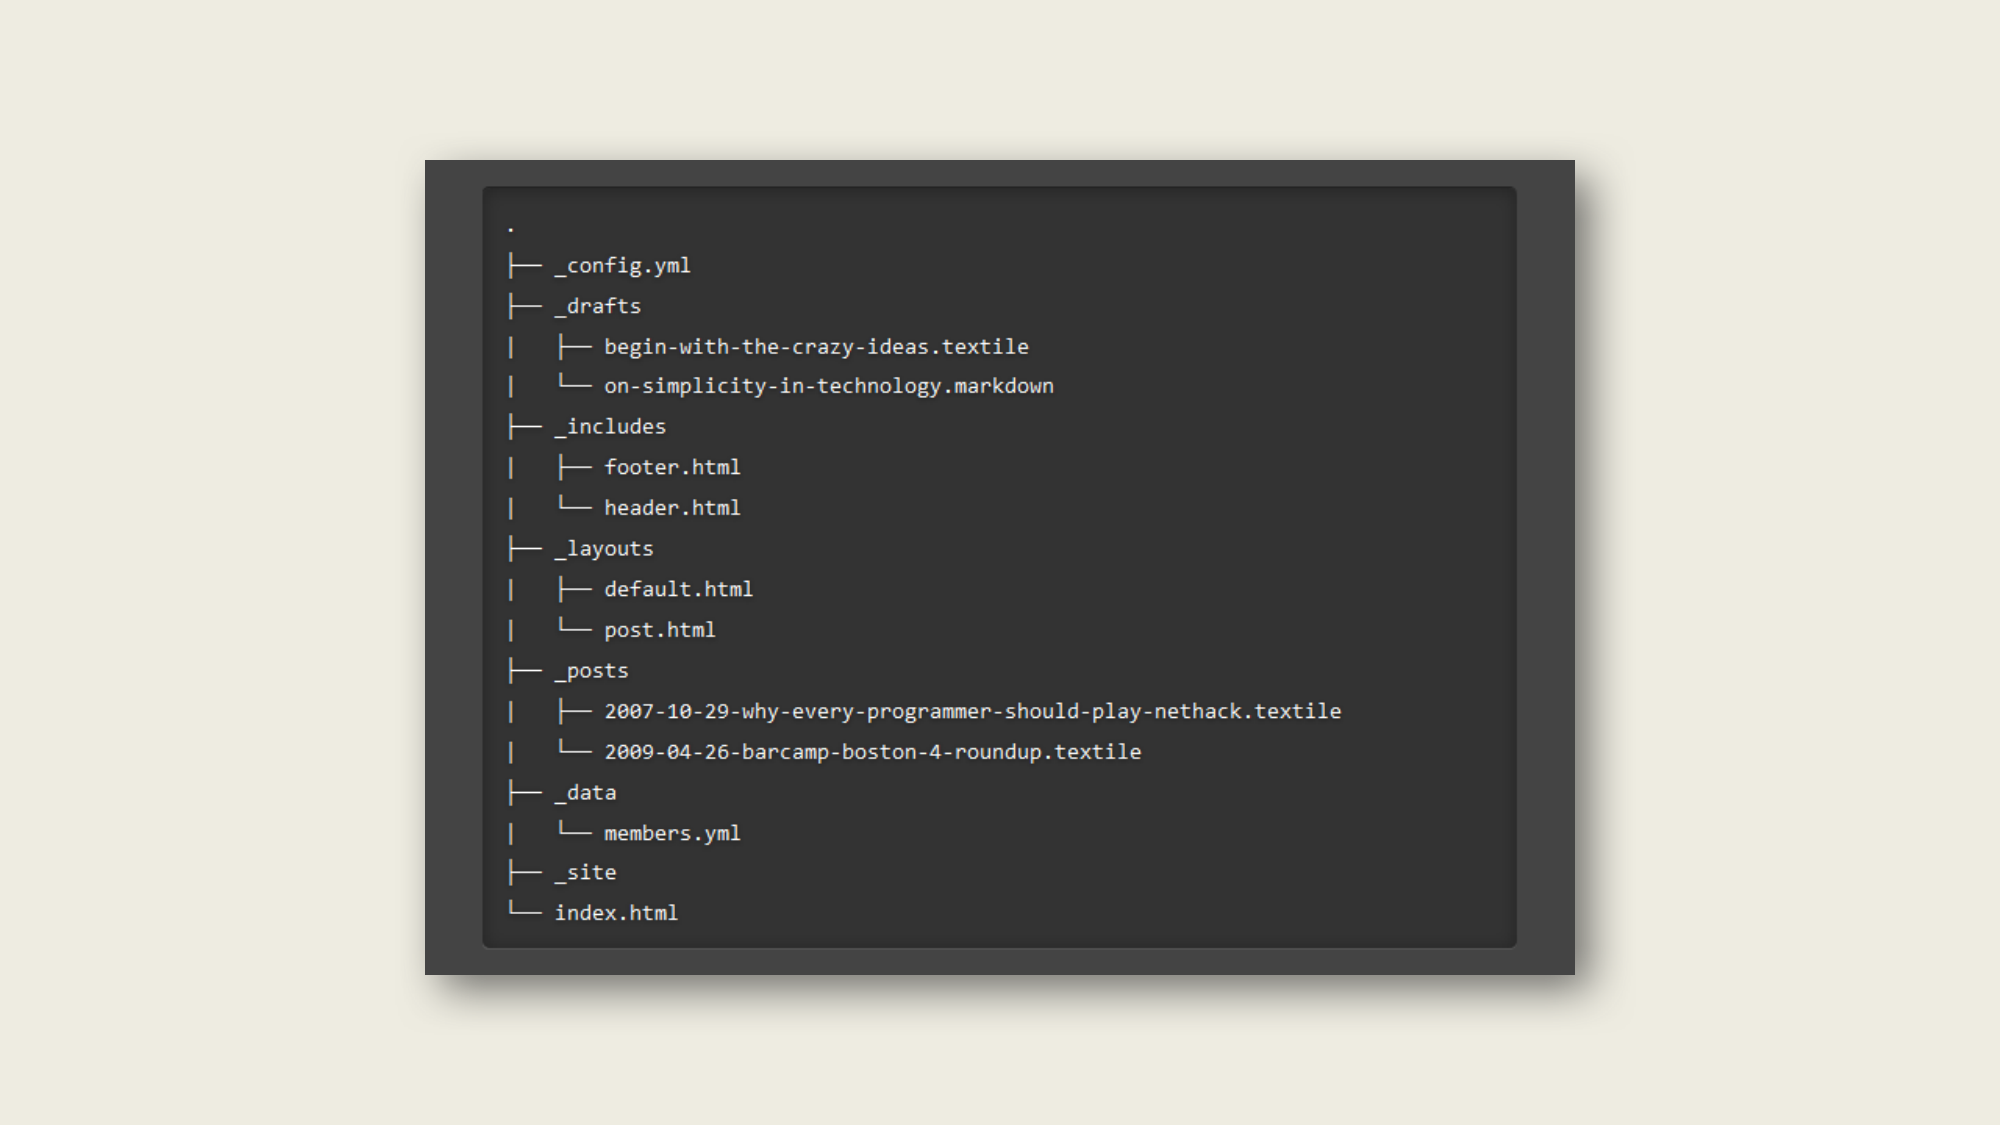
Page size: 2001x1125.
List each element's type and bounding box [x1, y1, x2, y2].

picture [424, 160, 1576, 976]
